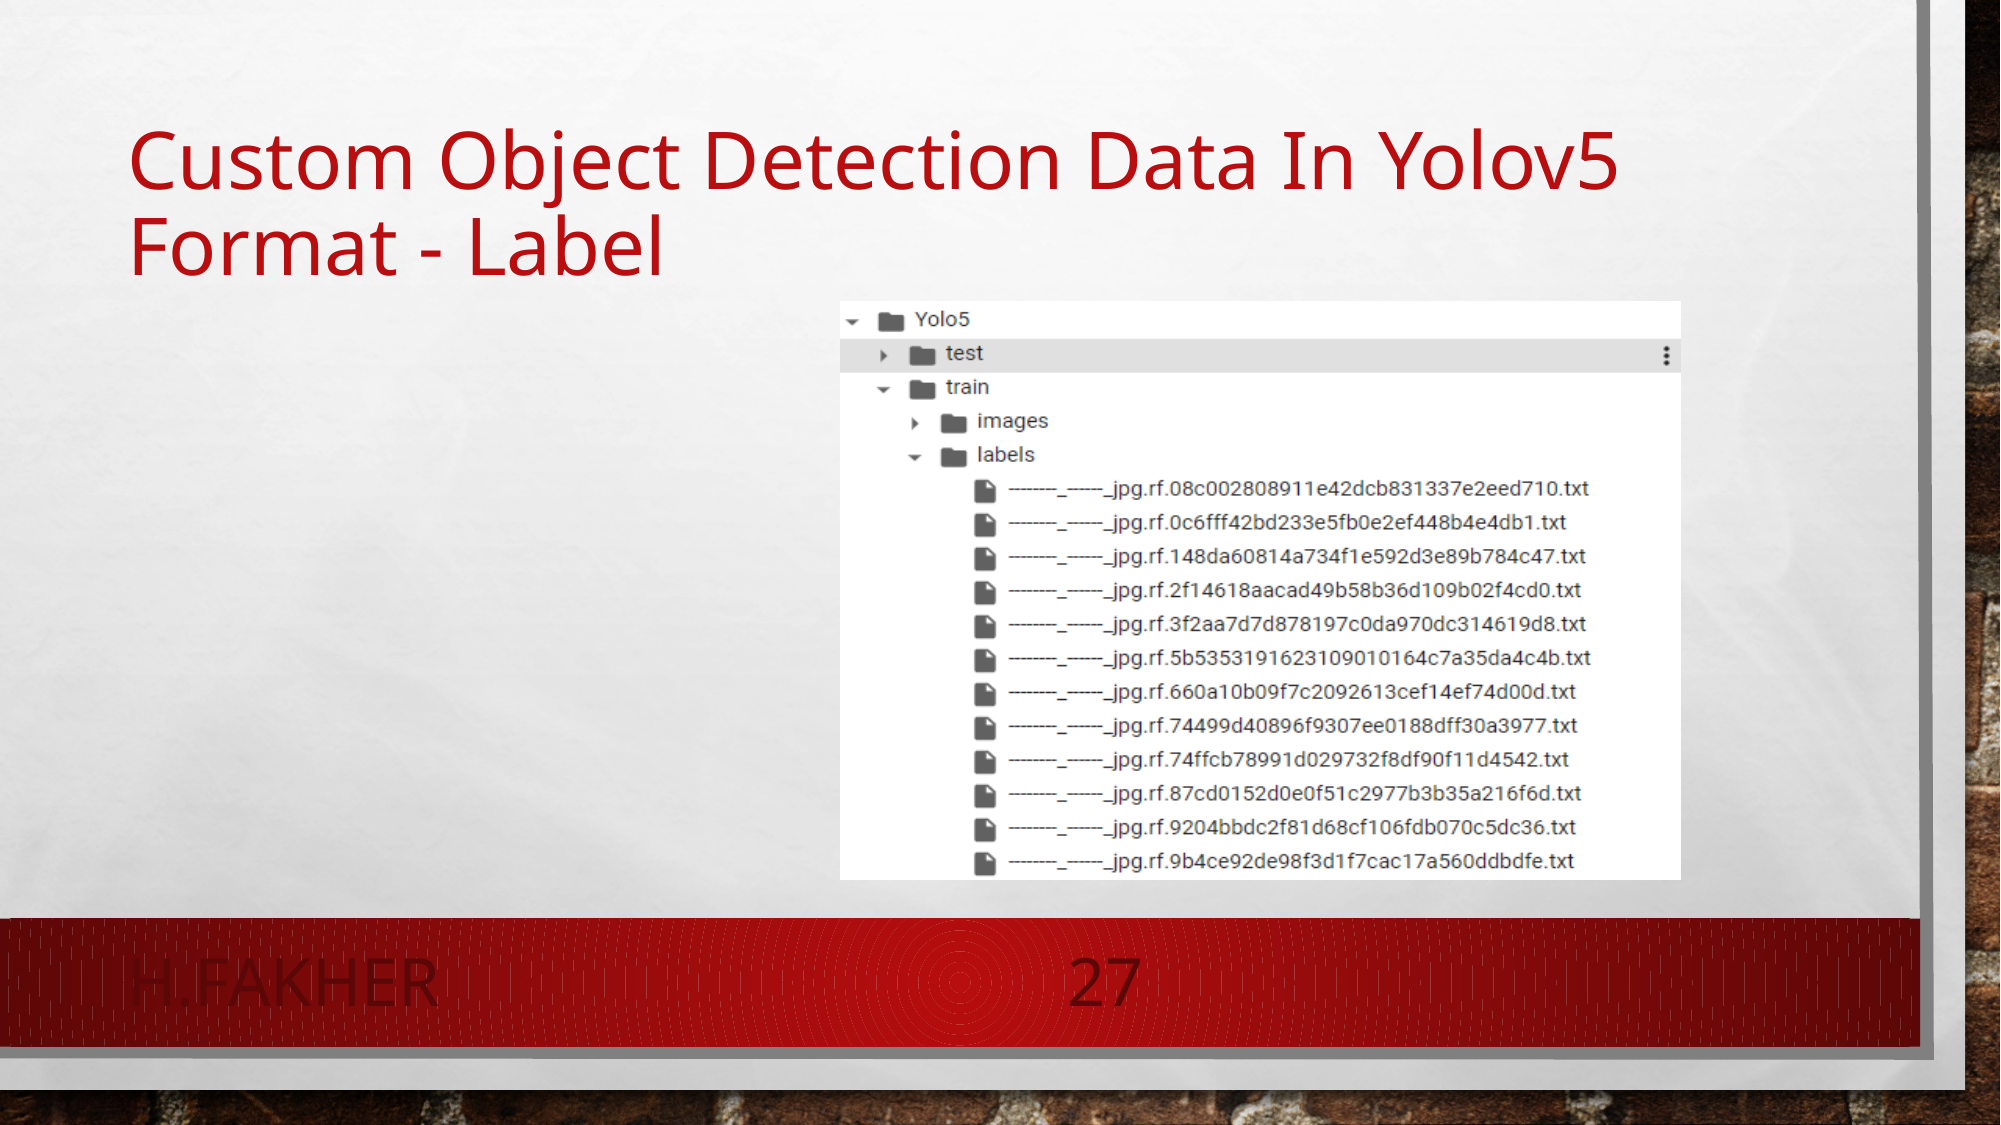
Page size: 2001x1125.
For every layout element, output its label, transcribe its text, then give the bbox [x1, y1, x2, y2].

picture [0, 0, 2000, 1125]
slide_number 27 [1031, 944, 1181, 1027]
picture [839, 301, 1682, 880]
footer H.Fakher [112, 944, 1015, 1027]
title Custom Object Detection Data In Yolov5 Format - Label [112, 112, 1818, 302]
